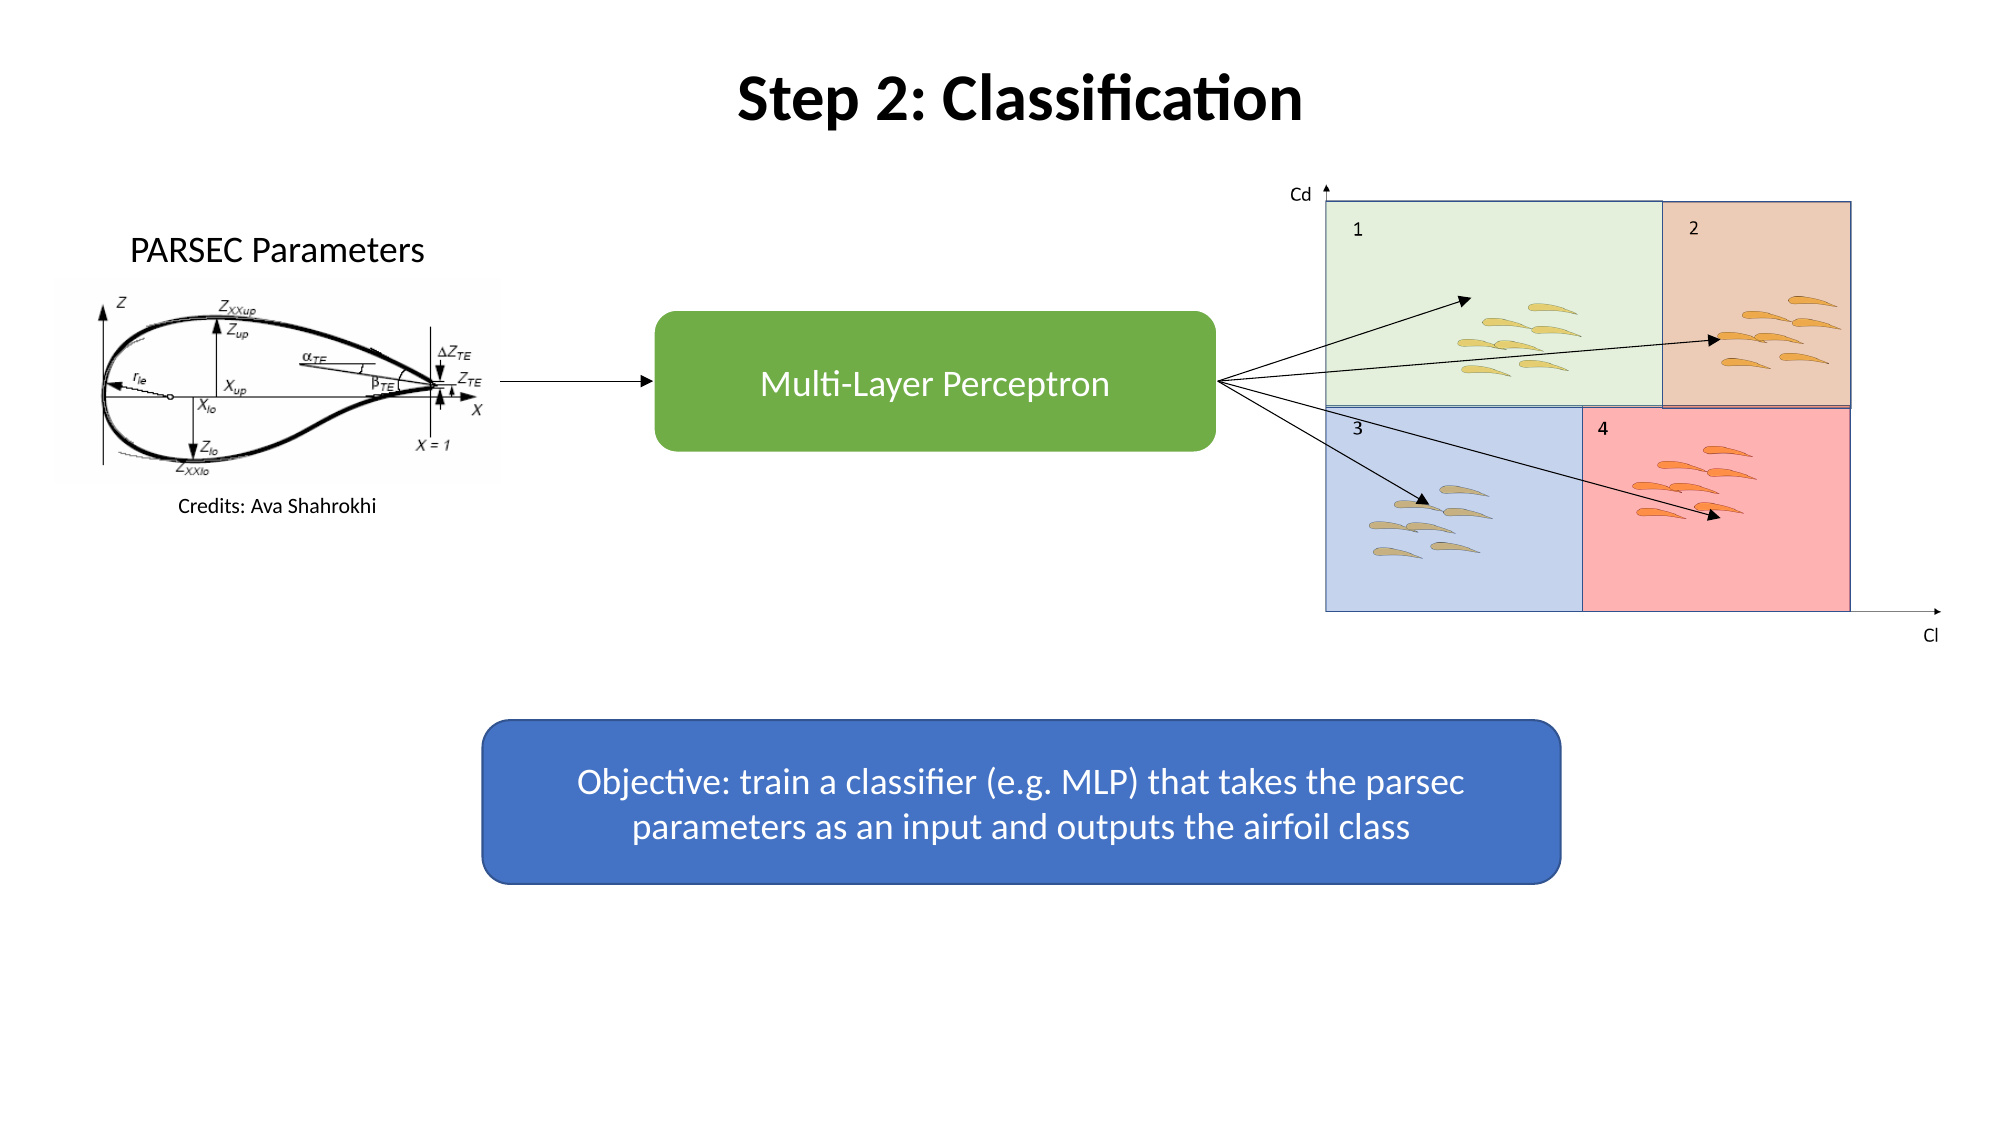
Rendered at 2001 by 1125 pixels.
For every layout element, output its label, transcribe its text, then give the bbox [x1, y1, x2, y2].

text_box Objective: train a classifier (e.g. MLP) that takes the parsec parameters as an input and outputs the airfoil class [481, 719, 1562, 885]
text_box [1217, 339, 1721, 381]
text_box PARSEC Parameters [54, 217, 501, 278]
text_box Credits: Ava Shahrokhi [163, 484, 392, 525]
text_box Step 2: Classification [505, 46, 1538, 141]
picture [1277, 174, 1967, 660]
text_box Multi-Layer Perceptron [651, 307, 1217, 455]
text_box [1217, 297, 1472, 339]
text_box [1217, 381, 1721, 519]
picture [54, 278, 501, 484]
